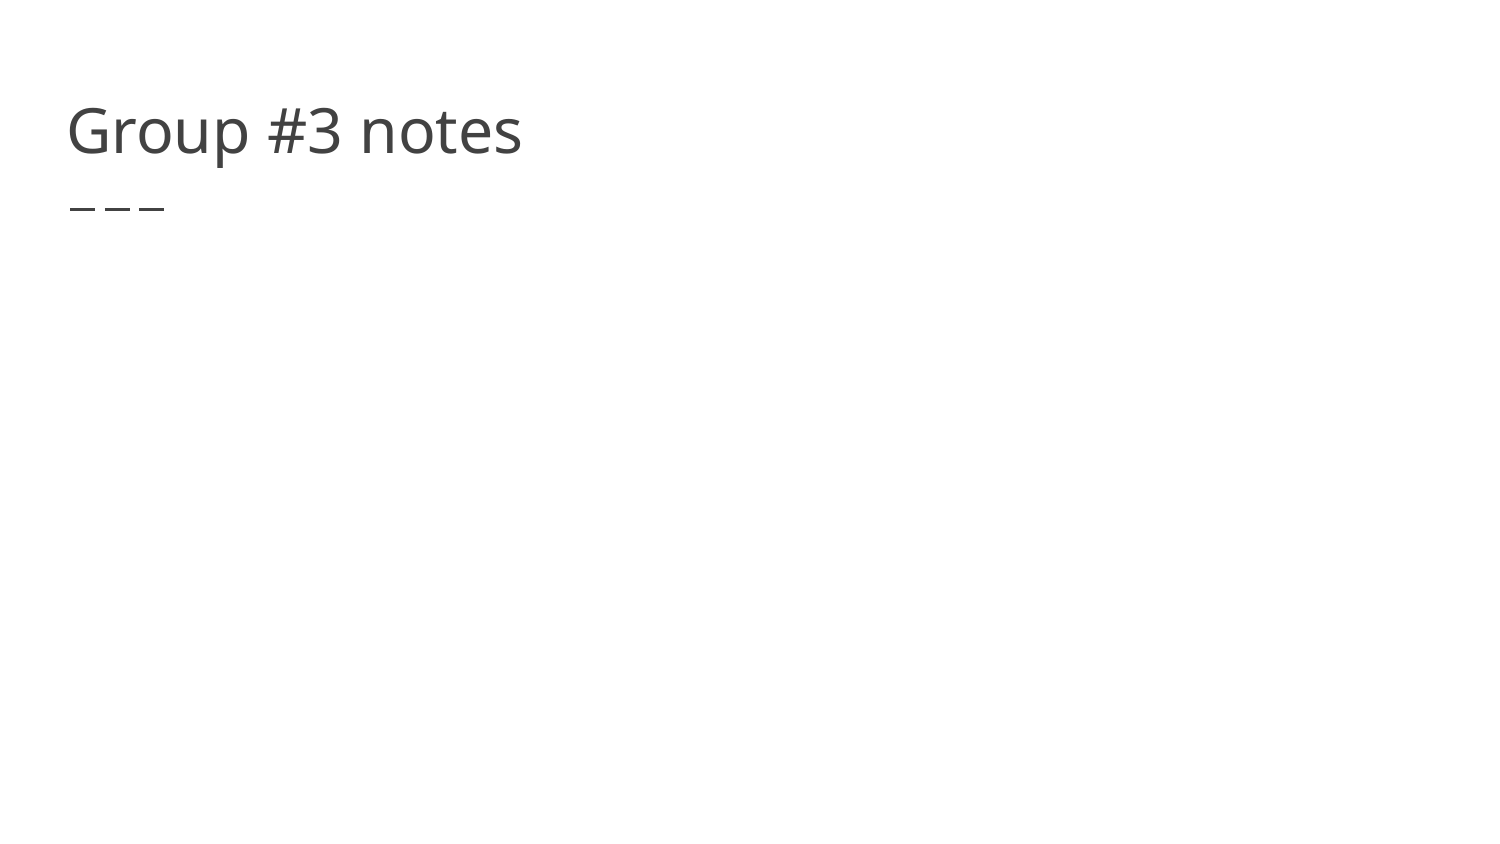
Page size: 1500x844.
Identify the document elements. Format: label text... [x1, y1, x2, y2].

title Group #3 notes [51, 61, 1449, 182]
